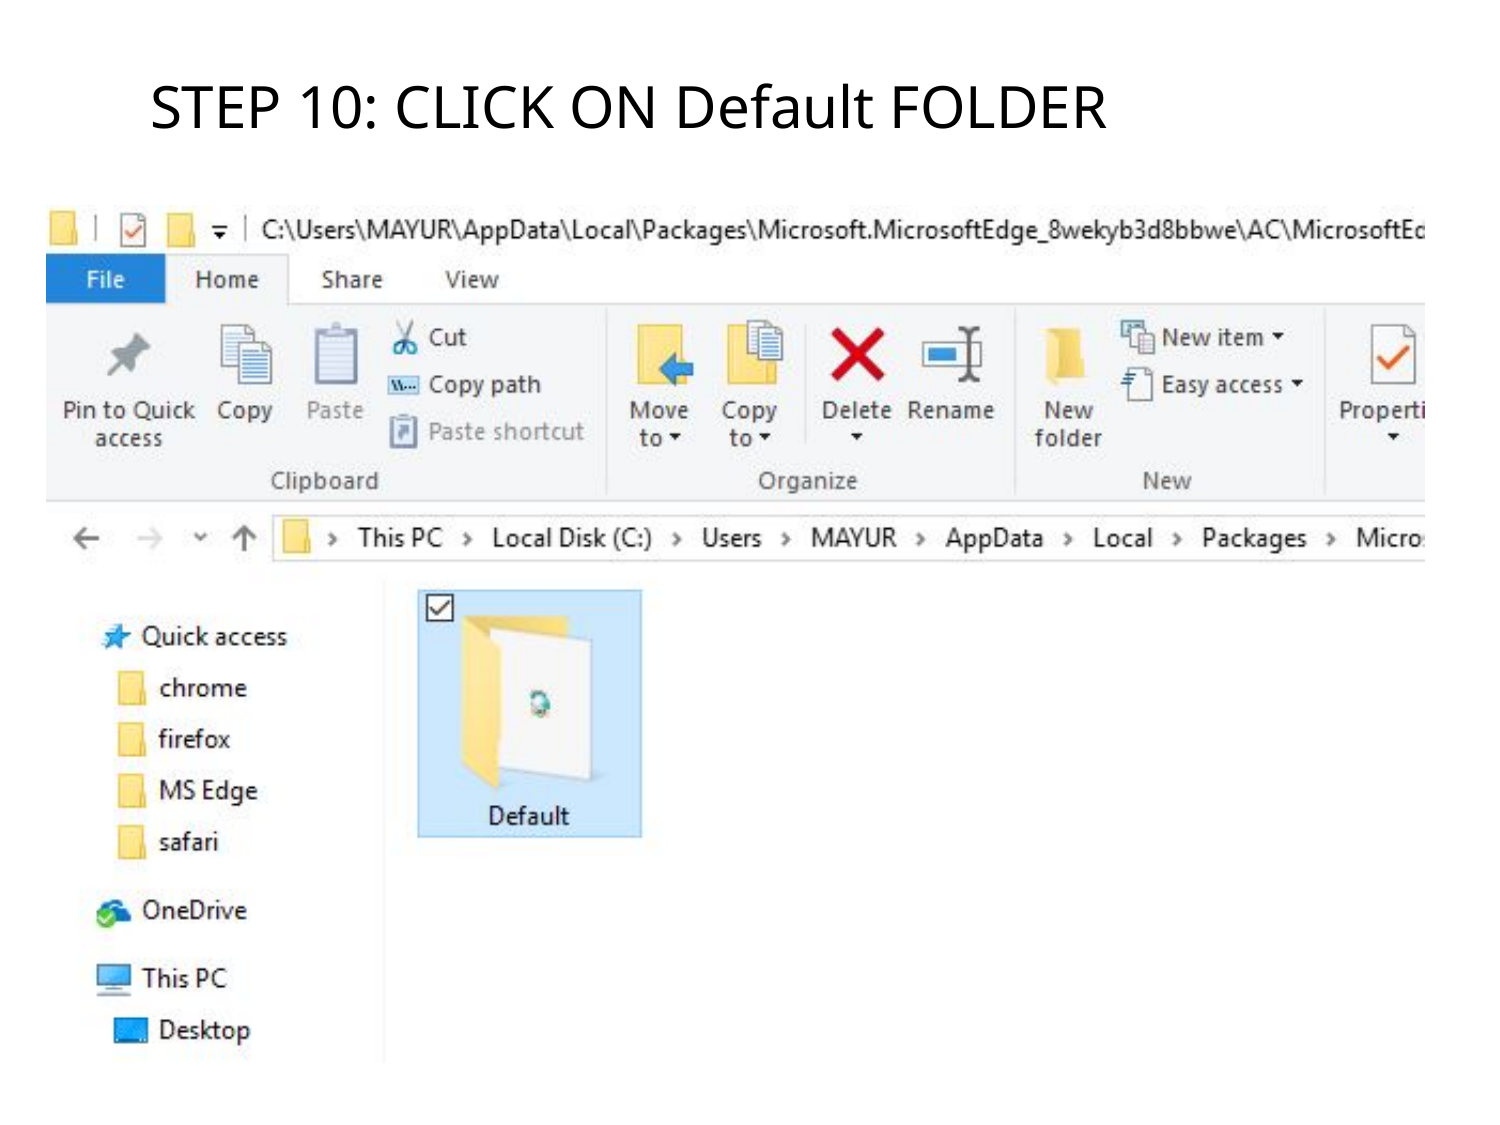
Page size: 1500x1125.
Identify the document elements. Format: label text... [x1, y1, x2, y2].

title Step 10: click on default folder [135, 60, 1369, 150]
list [46, 205, 1426, 1063]
